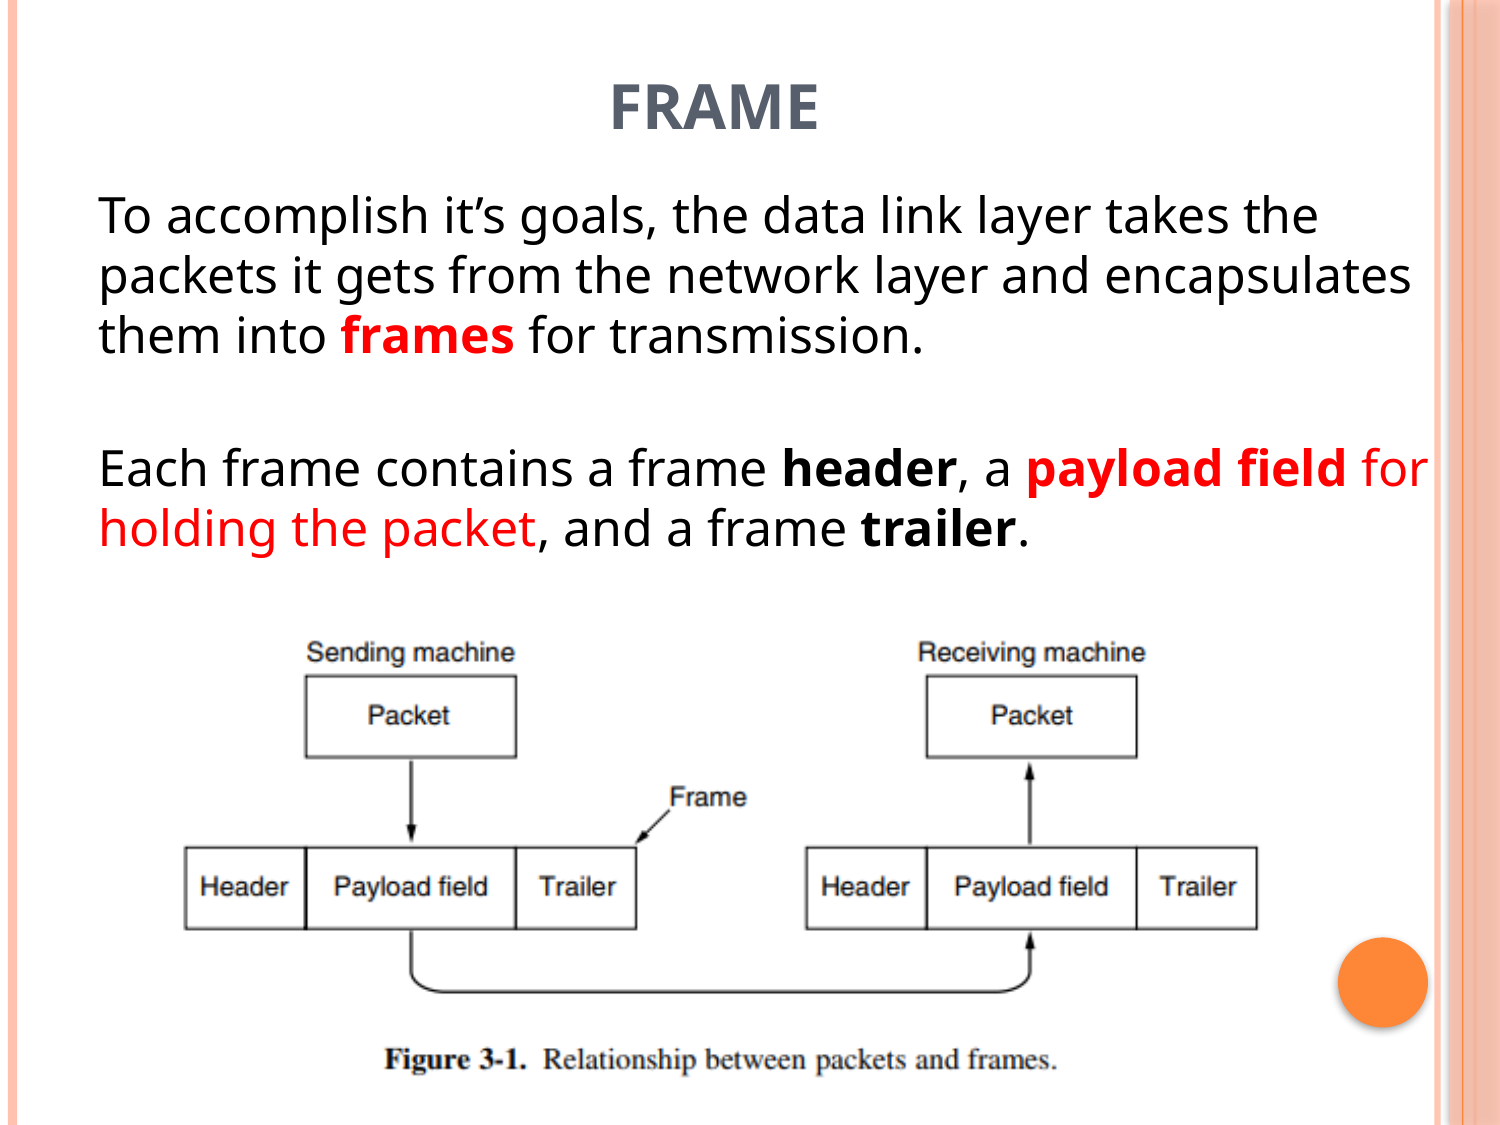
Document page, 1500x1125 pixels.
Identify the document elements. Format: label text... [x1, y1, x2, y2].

title Frame [14, 24, 1415, 150]
list To accomplish it’s goals, the data link layer takes the packets it gets from the network layer and encapsulates them into frames for transmission. Each frame contains a frame header, a payload field for holding the packet, and a frame trailer. [83, 176, 1453, 951]
picture [124, 615, 1305, 1099]
